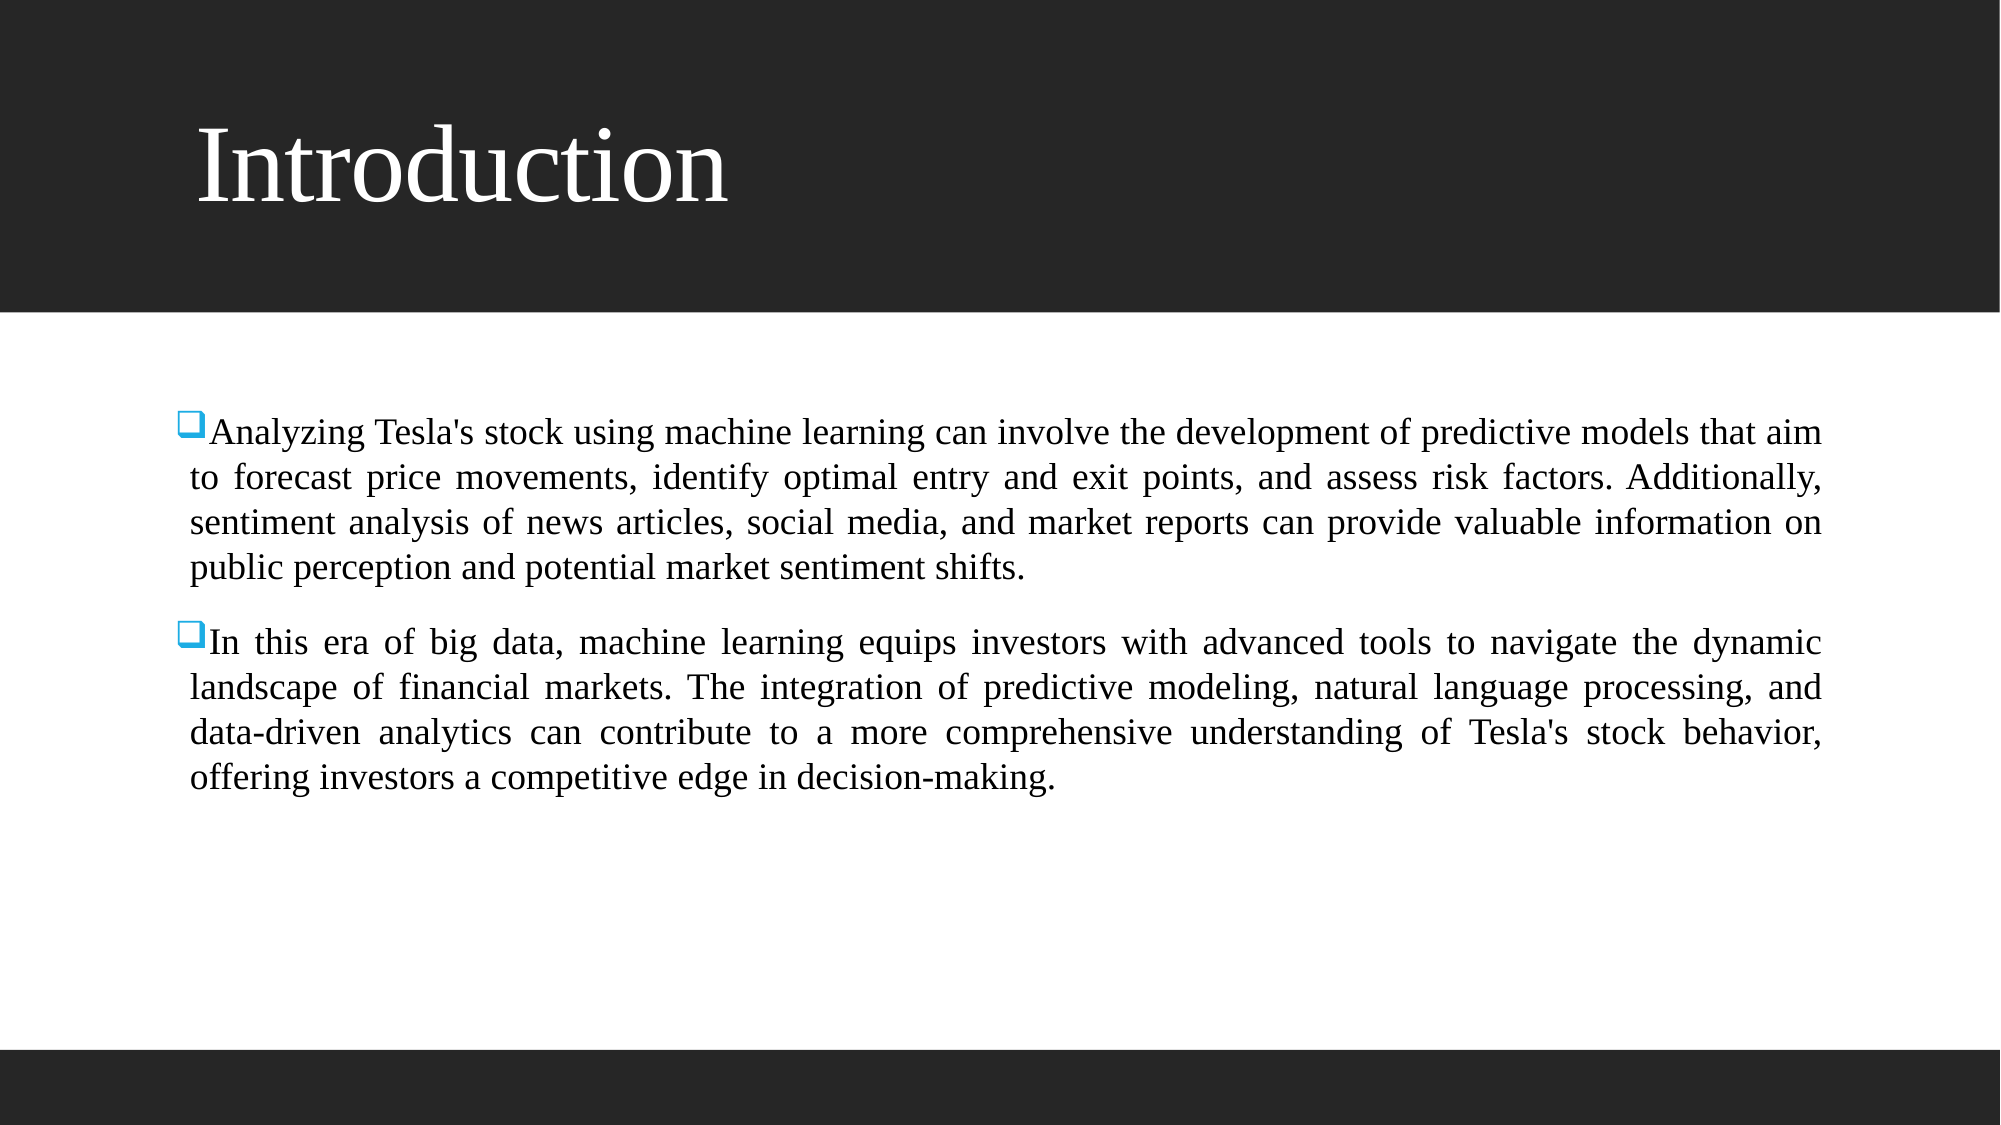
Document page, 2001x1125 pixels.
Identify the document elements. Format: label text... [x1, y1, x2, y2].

text_box [0, 0, 2000, 314]
text_box [0, 1049, 2000, 1125]
title Introduction [180, 47, 1830, 285]
text_box [0, 314, 2000, 1049]
list Analyzing Tesla's stock using machine learning can involve the development of predictive models that aim to forecast price movements, identify optimal entry and exit points, and assess risk factors. Additionally, sentiment analysis of news articles, social media, and market reports can provide valuable information on public perception and potential market sentiment shifts. In this era of big data, machine learning equips investors with advanced tools to navigate the dynamic landscape of financial markets. The integration of predictive modeling, natural language processing, and data-driven analytics can contribute to a more comprehensive understanding of Tesla's stock behavior, offering investors a competitive edge in decision-making. [175, 400, 1826, 924]
